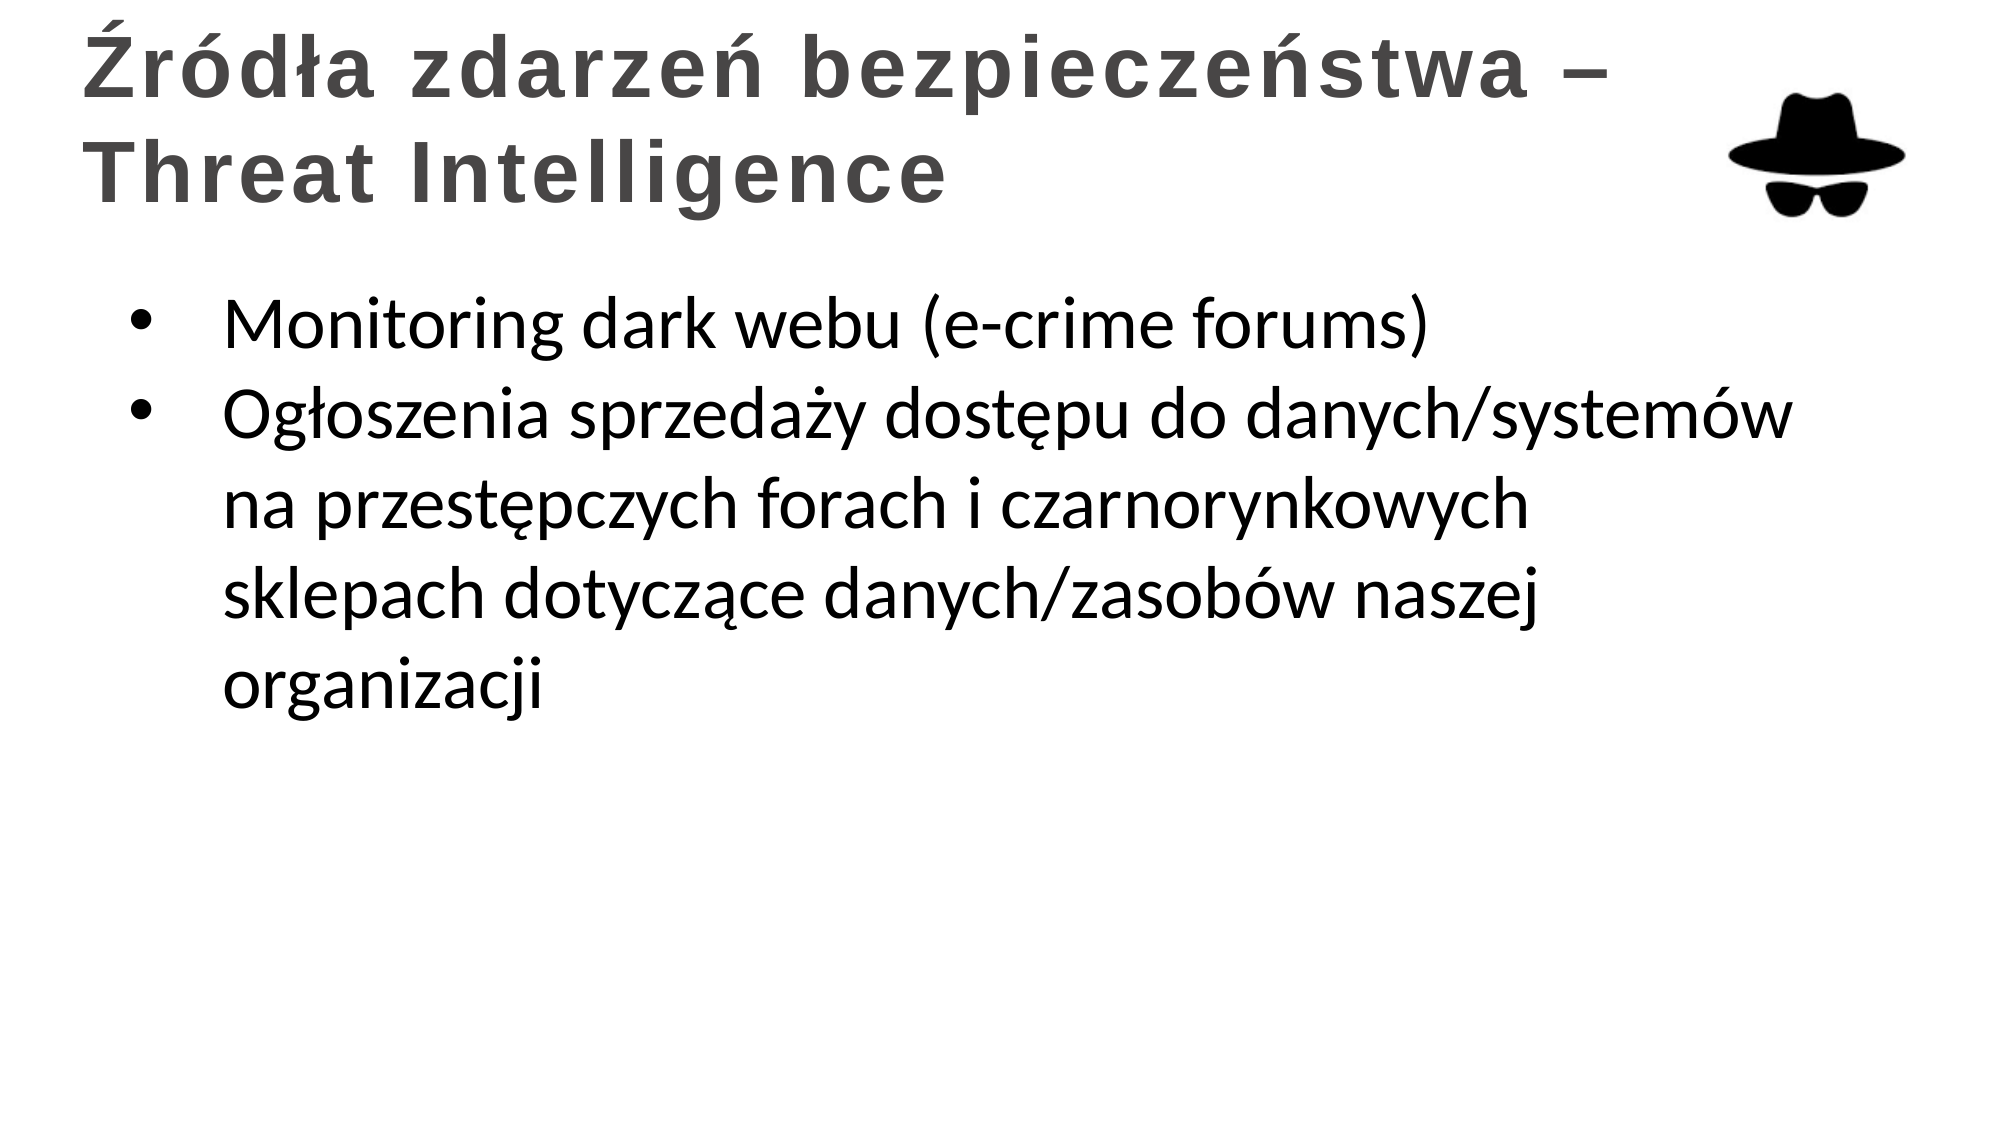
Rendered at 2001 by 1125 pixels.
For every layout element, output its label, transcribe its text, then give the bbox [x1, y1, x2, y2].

text_box Monitoring dark webu (e-crime forums) Ogłoszenia sprzedaży dostępu do danych/systemów na przestępczych forach i czarnorynkowych sklepach dotyczące danych/zasobów naszej organizacji [128, 273, 1801, 724]
text_box Źródła zdarzeń bezpieczeństwa – Threat Intelligence [80, 10, 1956, 220]
picture [1683, 24, 1956, 274]
